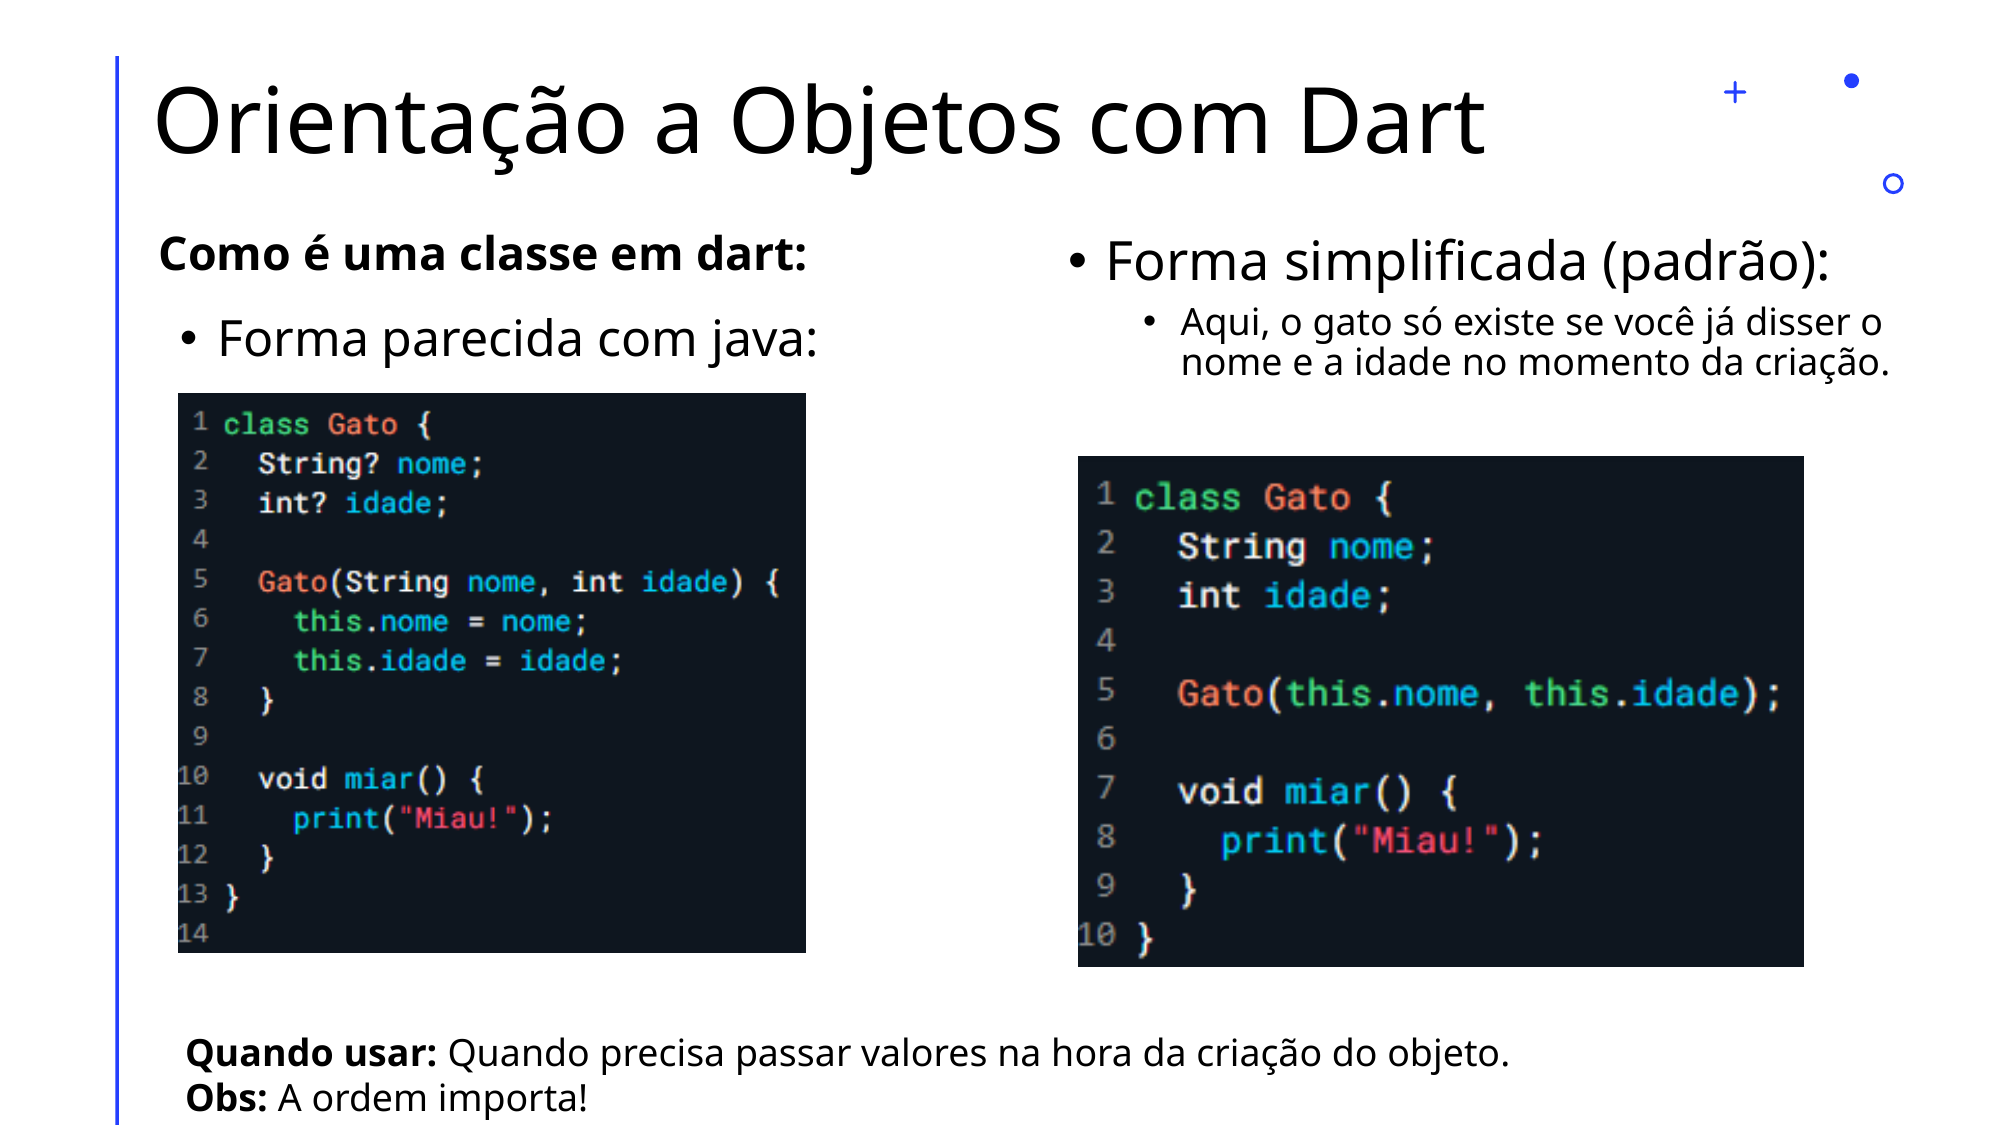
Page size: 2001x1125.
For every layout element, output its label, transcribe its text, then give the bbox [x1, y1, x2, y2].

title Orientação a Objetos com Dart [137, 42, 1863, 206]
picture [1078, 456, 1804, 967]
text_box Quando usar: Quando precisa passar valores na hora da criação do objeto. Obs: A ordem importa! [170, 1022, 1920, 1125]
picture [178, 393, 806, 953]
list Forma parecida com java: [89, 305, 916, 1002]
list Forma simplificada (padrão): Aqui, o gato só existe se você já disser o nome e a idade no momento da criação. [1053, 226, 1928, 911]
list Como é uma classe em dart: [143, 222, 891, 289]
